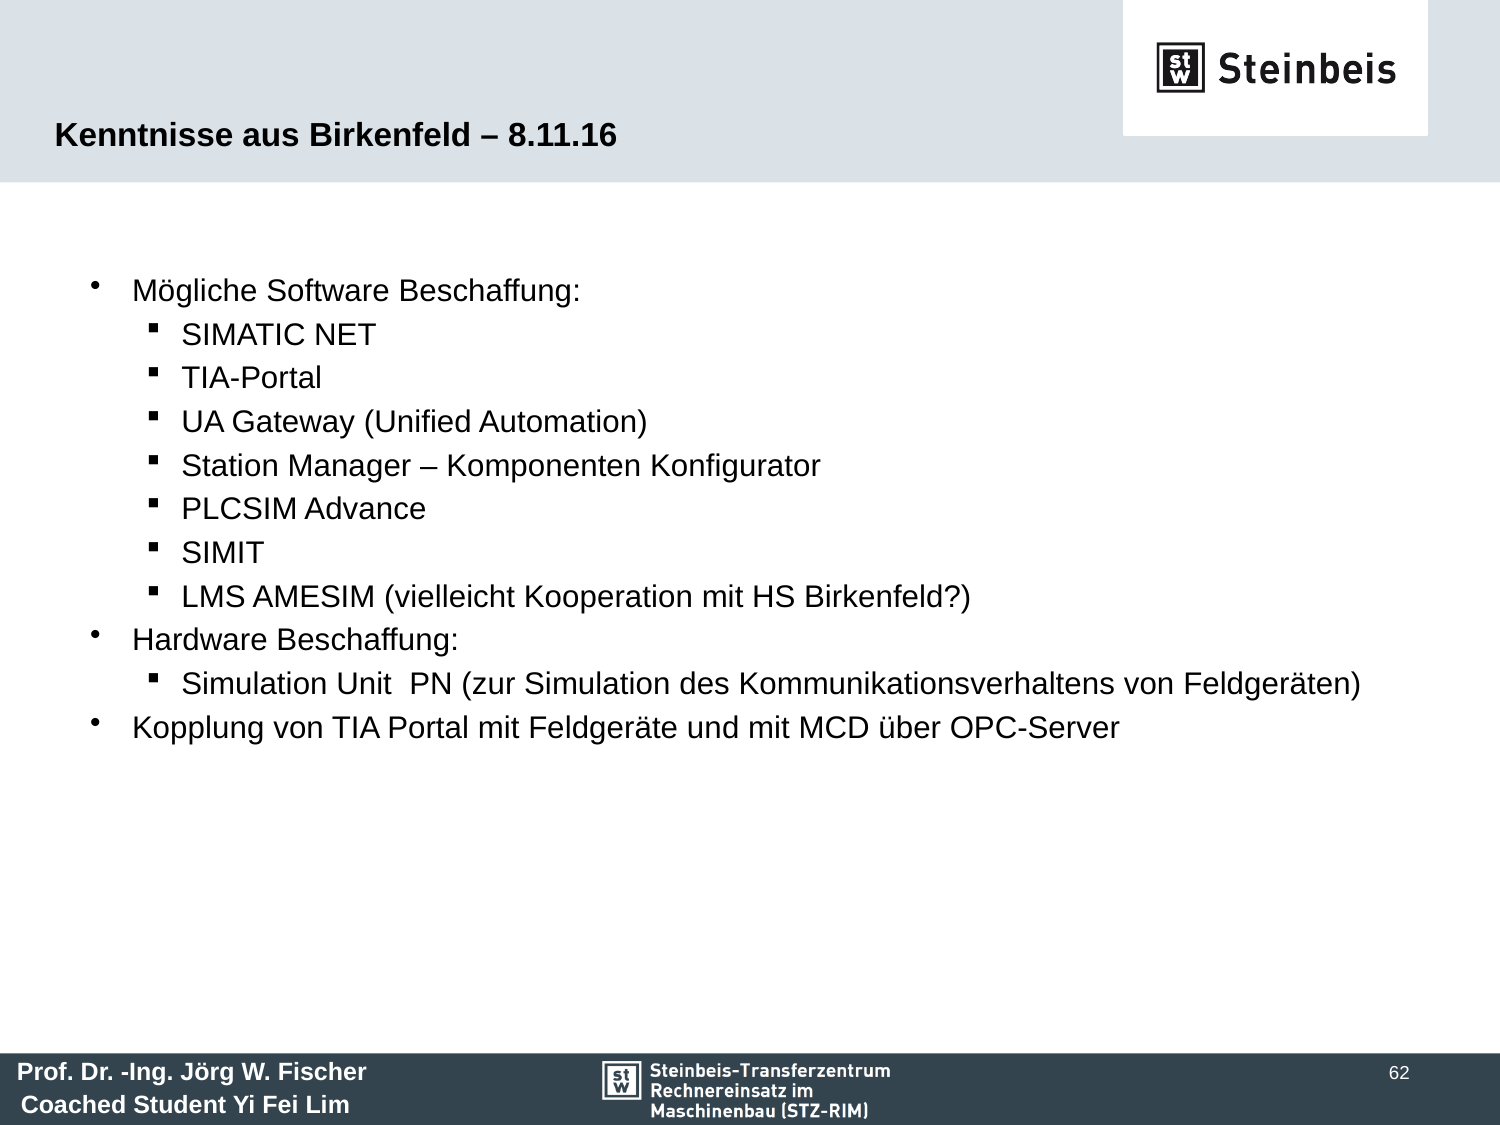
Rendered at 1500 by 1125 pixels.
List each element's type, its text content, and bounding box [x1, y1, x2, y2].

picture [592, 1057, 908, 1121]
slide_number 62 [1074, 1053, 1426, 1125]
picture [1108, 0, 1444, 143]
list Mögliche Software Beschaffung: SIMATIC NET TIA-Portal UA Gateway (Unified Automation) Station Manager – Komponenten Konfigurator PLCSIM Advance SIMIT LMS AMESIM (vielleicht Kooperation mit HS Birkenfeld?) Hardware Beschaffung: Simulation Unit PN (zur Simulation des Kommunikationsverhaltens von Feldgeräten) Kopplung von TIA Portal mit Feldgeräte und mit MCD über OPC-Server [74, 262, 1426, 1006]
title Kenntnisse aus Birkenfeld – 8.11.16 [39, 66, 951, 162]
